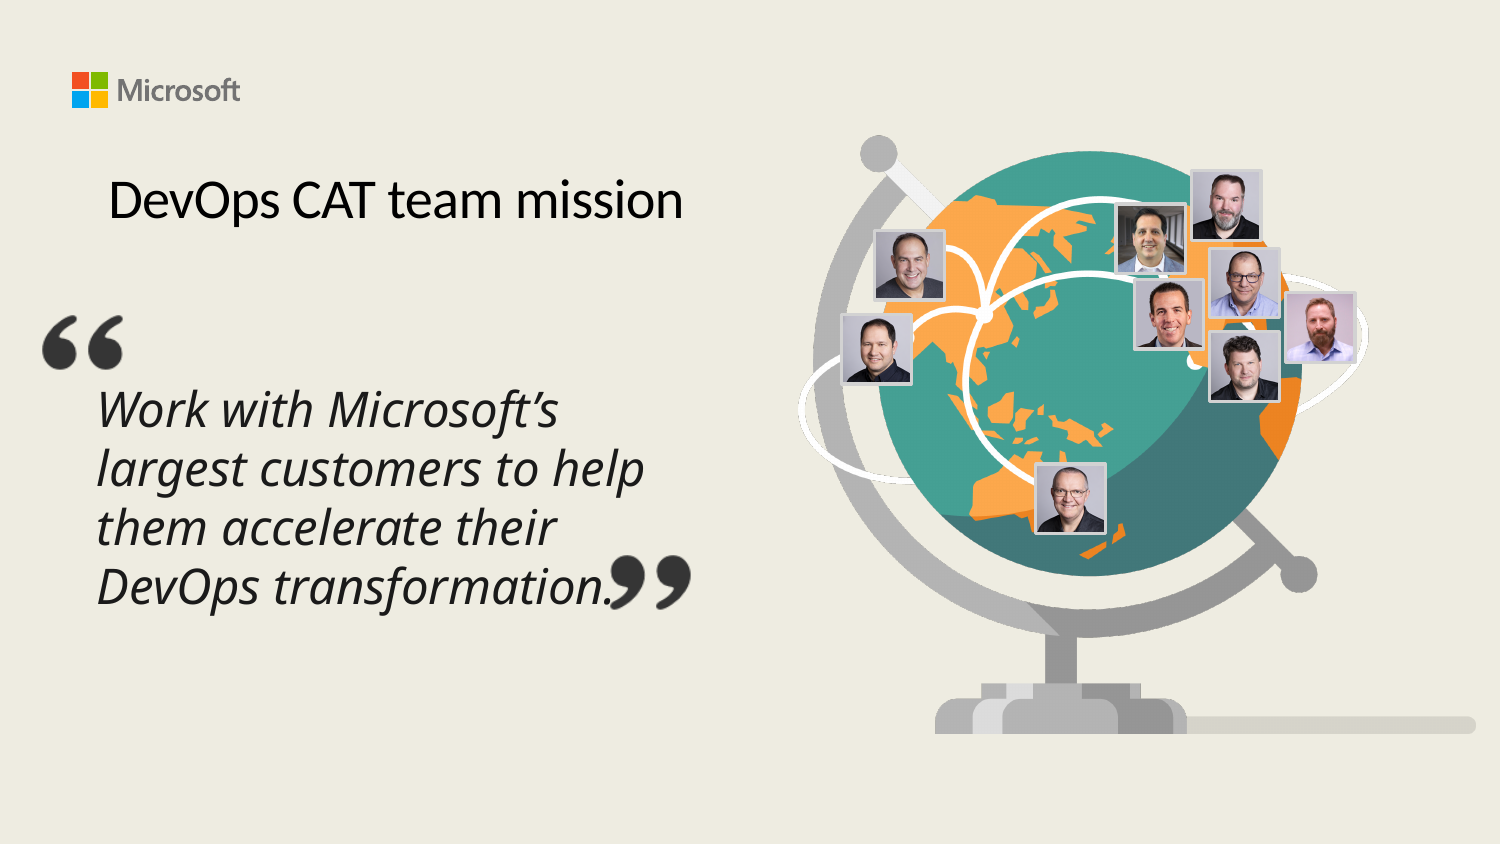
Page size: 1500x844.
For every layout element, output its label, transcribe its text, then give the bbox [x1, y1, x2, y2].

title DevOps CAT team mission [61, 161, 732, 230]
picture [788, 131, 1476, 734]
picture [574, 507, 726, 658]
picture [6, 267, 158, 418]
text_box Work with Microsoft’s largest customers to help them accelerate their DevOps transformation. [82, 371, 732, 823]
